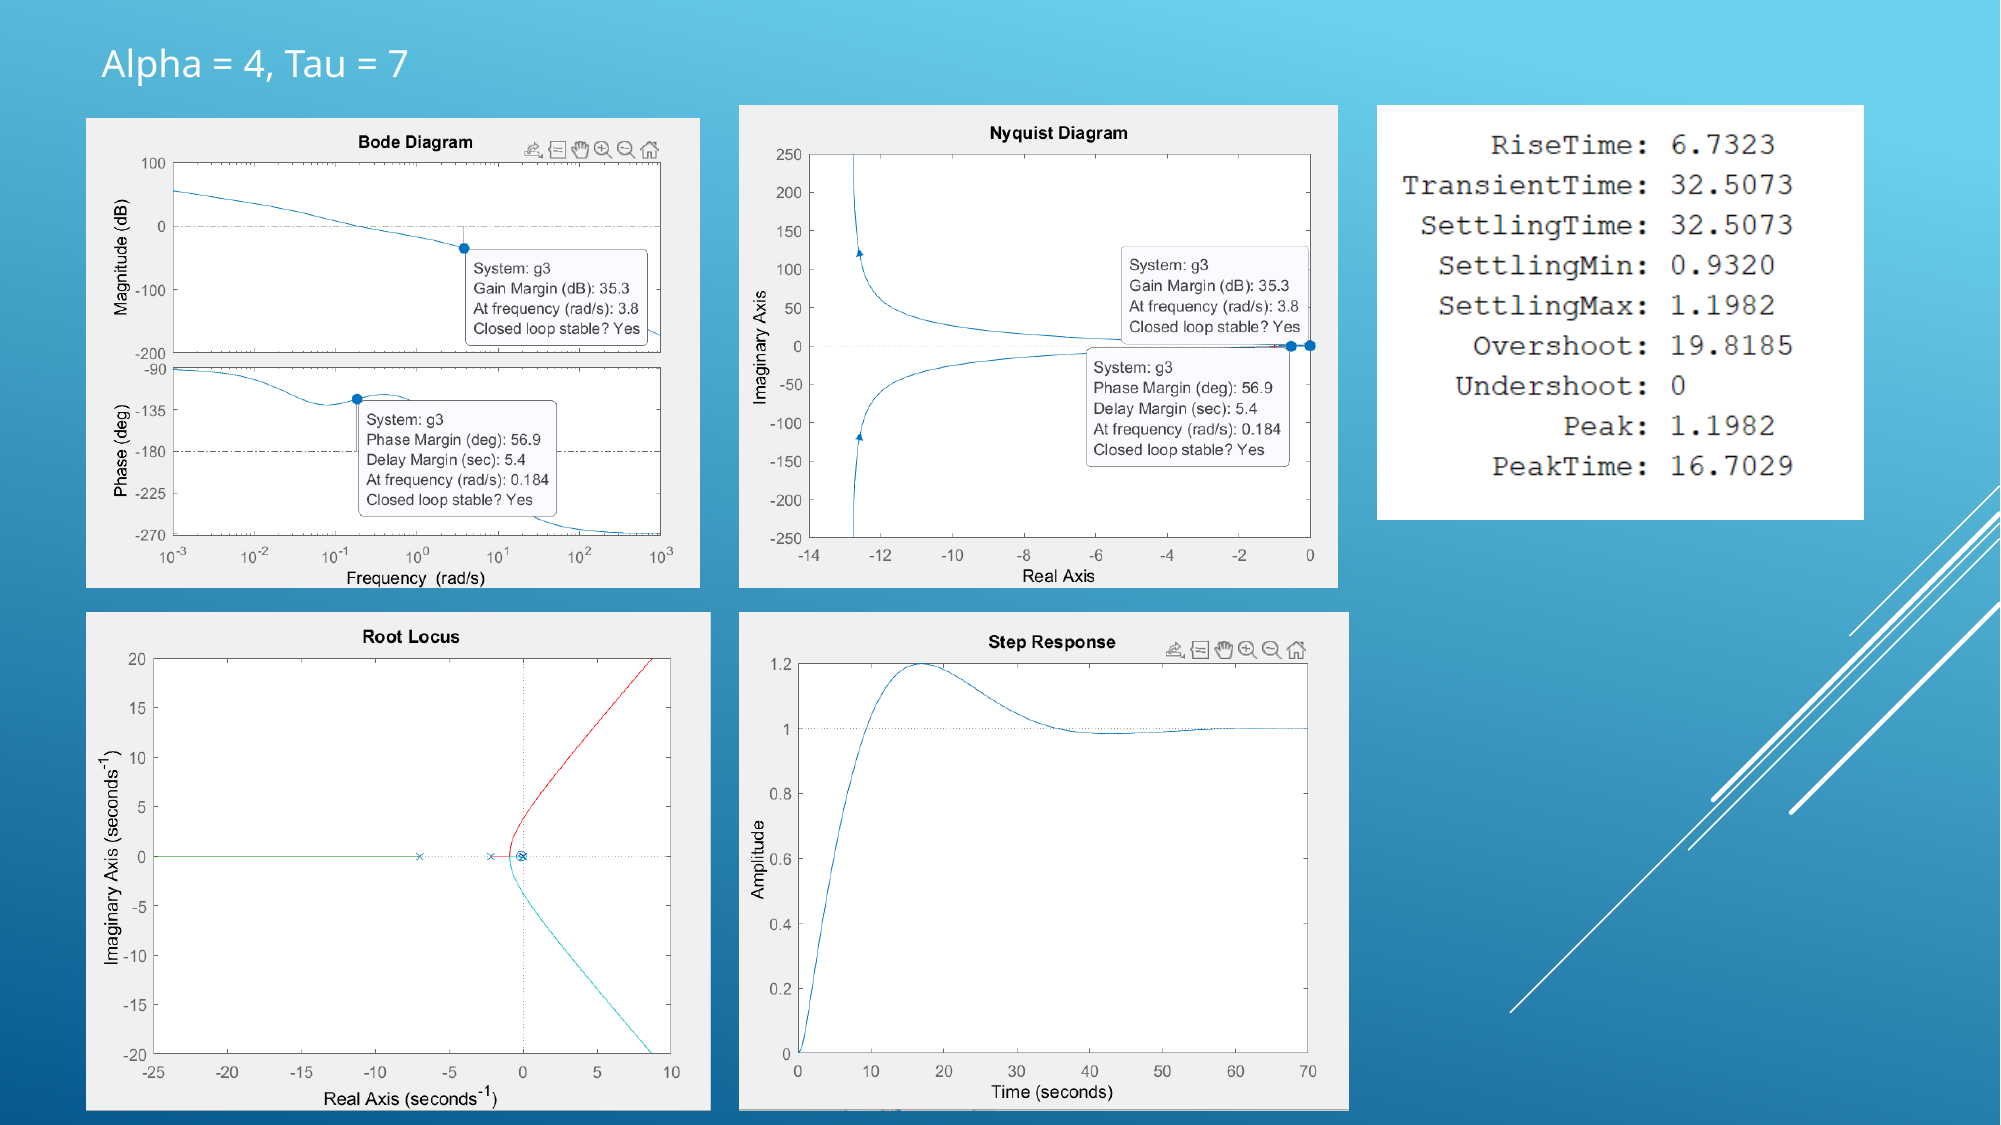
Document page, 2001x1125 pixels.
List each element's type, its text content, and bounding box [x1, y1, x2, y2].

picture [1377, 105, 1865, 520]
text_box Alpha = 4, Tau = 7 [86, 33, 593, 93]
picture [86, 118, 700, 588]
picture [86, 612, 1349, 1111]
picture [739, 105, 1338, 588]
